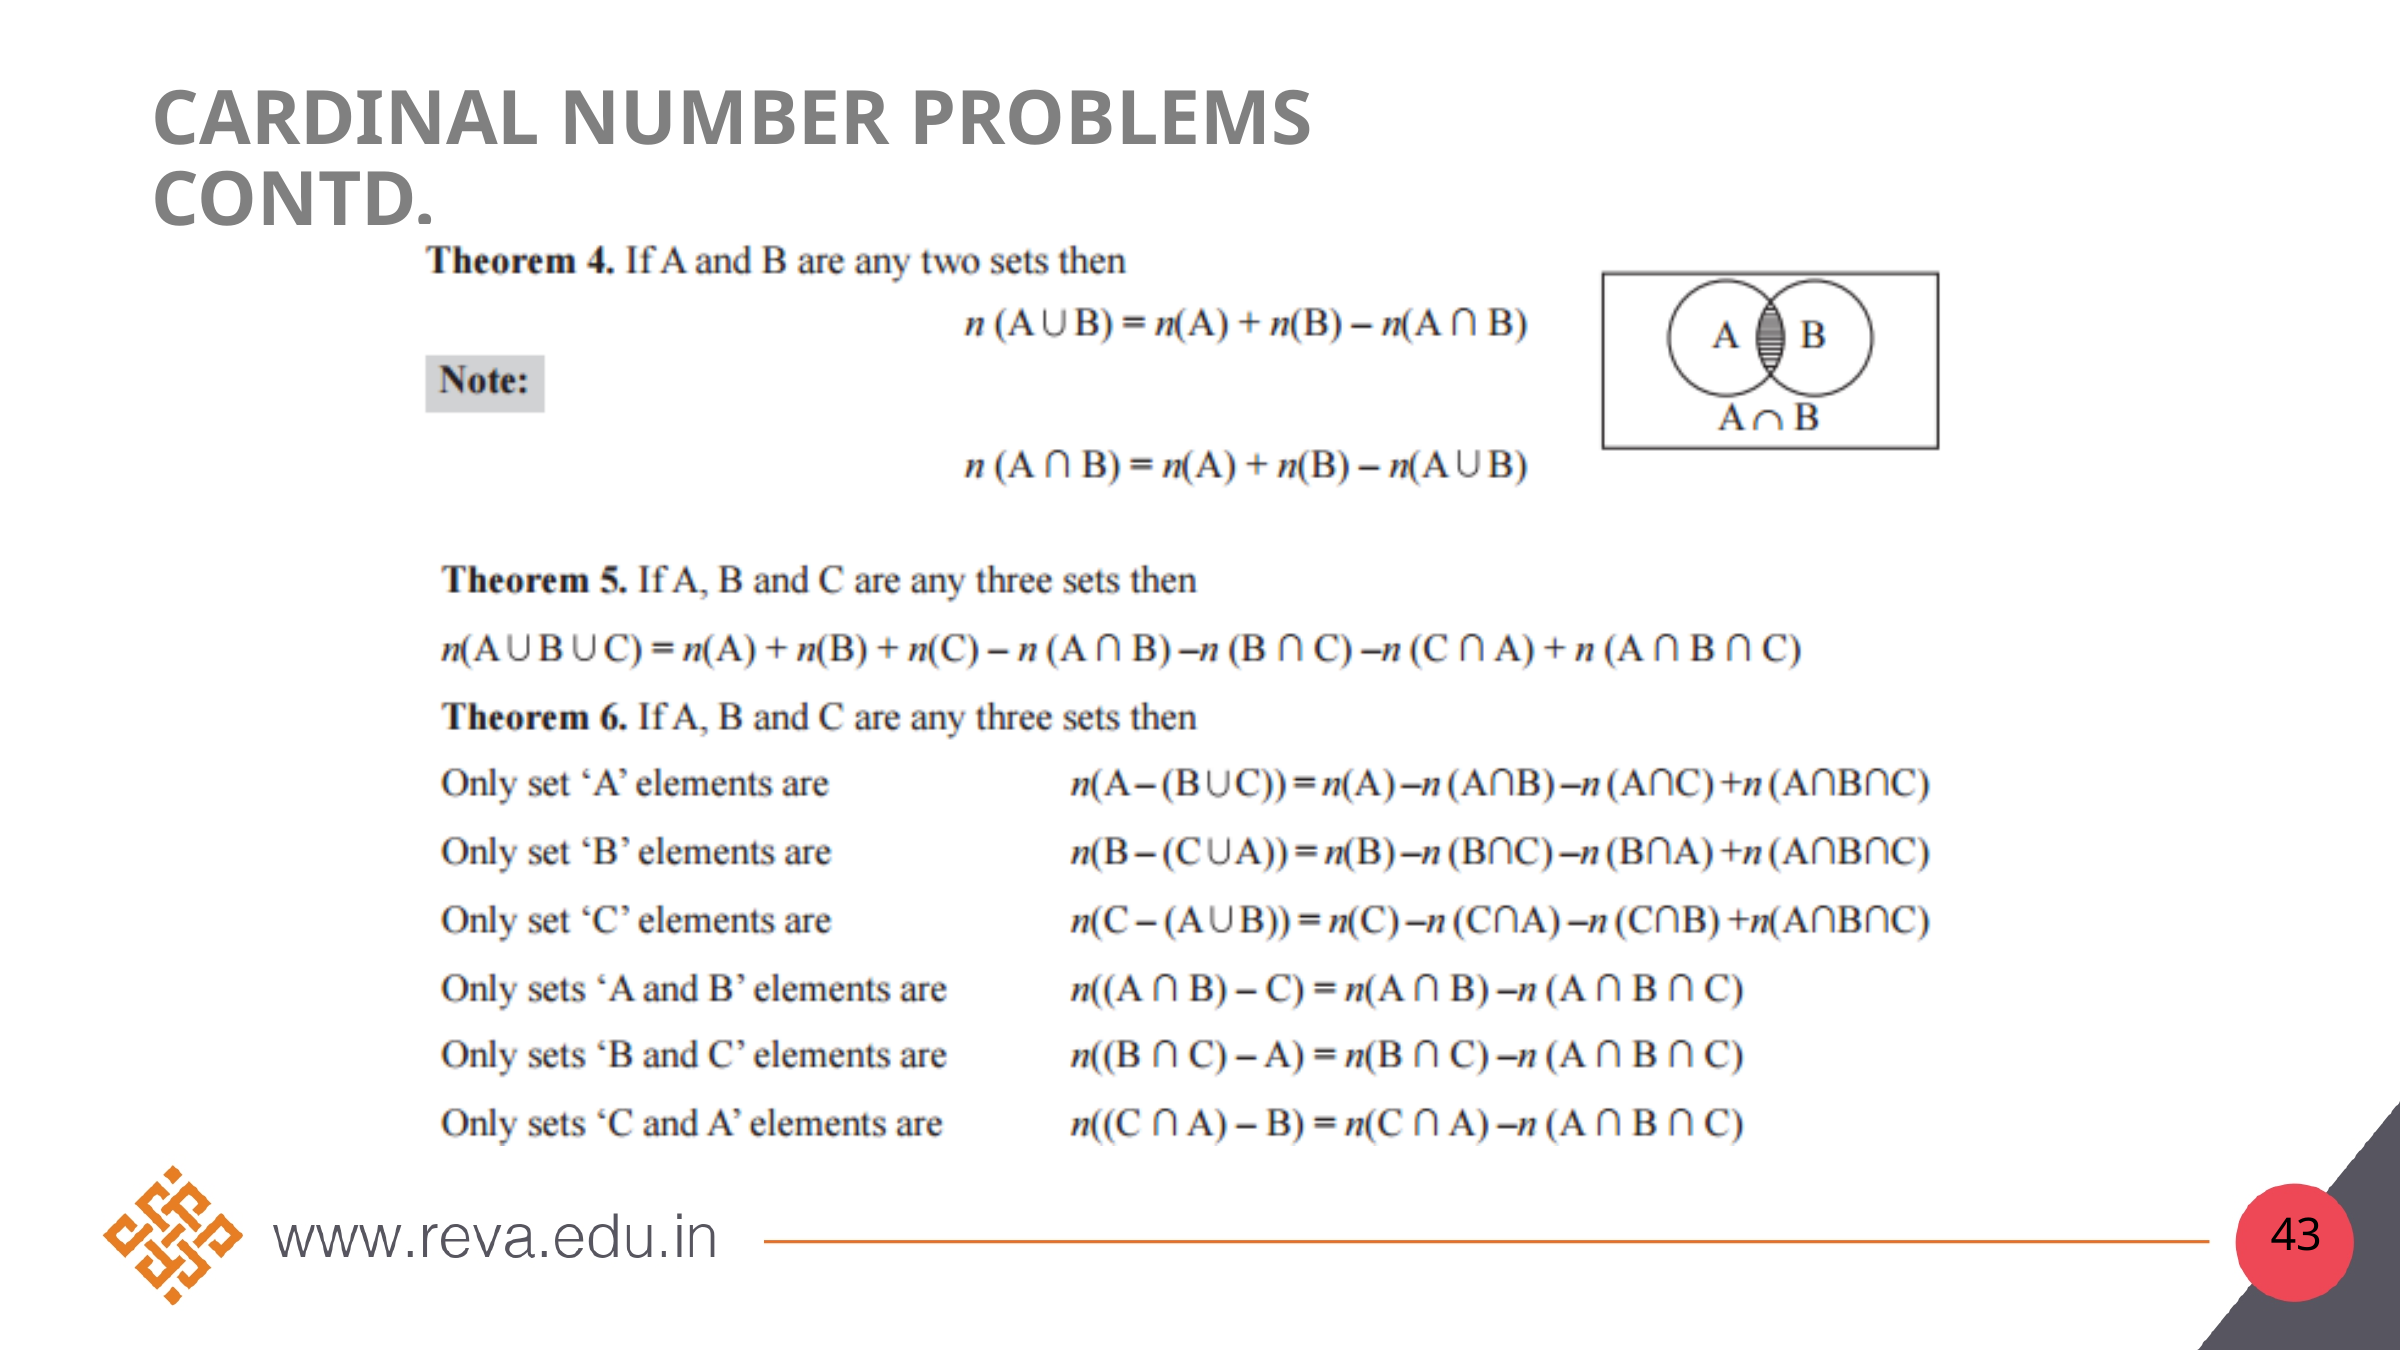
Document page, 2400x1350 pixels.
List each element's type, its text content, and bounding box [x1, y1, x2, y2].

title Cardinal Number Problems contd. [136, 77, 1625, 243]
slide_number 43 [2237, 1200, 2355, 1272]
picture [0, 0, 2400, 1350]
